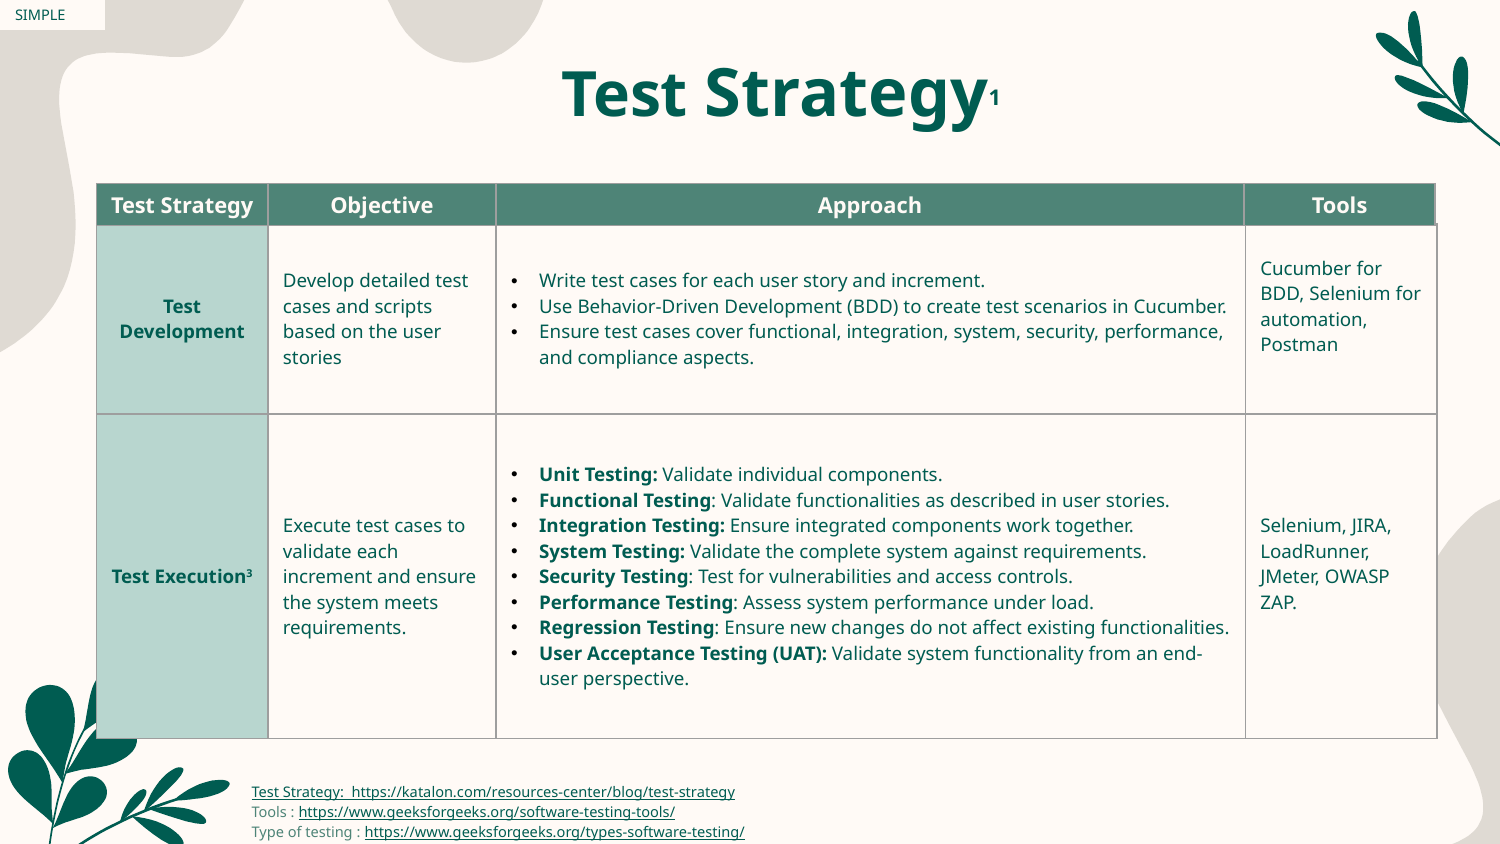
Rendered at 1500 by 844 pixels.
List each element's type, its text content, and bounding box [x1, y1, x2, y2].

table_header Test Development [97, 226, 267, 413]
table_cell Unit Testing: Validate individual components. Functional Testing: Validate functionalities as described in user stories. Integration Testing: Ensure integrated components work together. System Testing: Validate the complete system against requirements. Security Testing: Test for vulnerabilities and access controls. Performance Testing: Assess system performance under load. Regression Testing: Ensure new changes do not affect existing functionalities. User Acceptance Testing (UAT): Validate system functionality from an end-user perspective. [497, 415, 1245, 738]
text_box Test Strategy: https://katalon.com/resources-center/blog/test-strategy Tools : https://www.geeksforgeeks.org/software-testing-tools/ Type of testing : https://www.geeksforgeeks.org/types-software-testing/ [236, 775, 1327, 844]
text_box SIMPLE [0, 0, 105, 30]
table_header Write test cases for each user story and increment. Use Behavior-Driven Development (BDD) to create test scenarios in Cucumber. Ensure test cases cover functional, integration, system, security, performance, and compliance aspects. [497, 226, 1245, 413]
table_header Develop detailed test cases and scripts based on the user stories [269, 226, 495, 413]
table_header Approach [497, 184, 1243, 225]
table_header Cucumber for BDD, Selenium for automation, Postman [1246, 226, 1436, 413]
table_cell Test Execution3 [97, 415, 267, 738]
table_header Test Strategy [97, 184, 267, 225]
table_cell Execute test cases to validate each increment and ensure the system meets requirements. [269, 415, 495, 738]
table_cell Selenium, JIRA, LoadRunner, JMeter, OWASP ZAP. [1246, 415, 1436, 738]
title Test Strategy1 [149, 34, 1414, 129]
table_header Tools [1245, 184, 1434, 225]
table_header Objective [269, 184, 495, 225]
